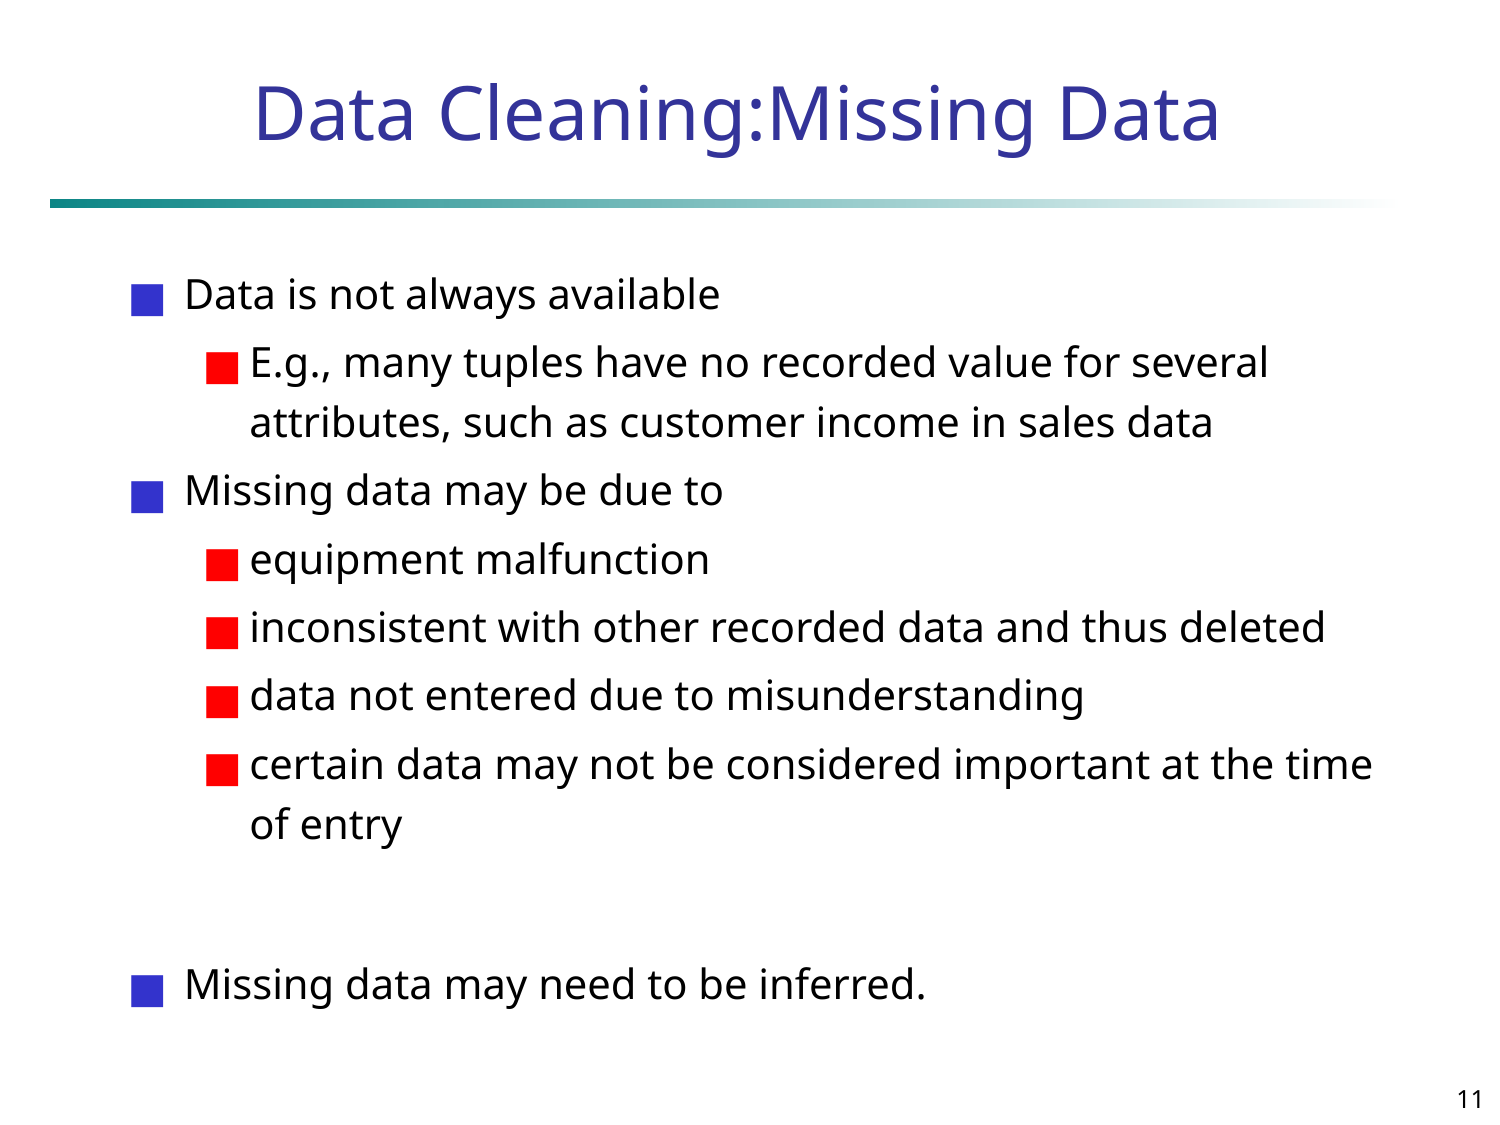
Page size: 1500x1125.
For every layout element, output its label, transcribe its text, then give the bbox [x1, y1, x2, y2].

title Data Cleaning:Missing Data [174, 50, 1300, 163]
list Data is not always available E.g., many tuples have no recorded value for several attributes, such as customer income in sales data Missing data may be due to equipment malfunction inconsistent with other recorded data and thus deleted data not entered due to misunderstanding certain data may not be considered important at the time of entry Missing data may need to be inferred. [112, 249, 1425, 1088]
text_box ‹#› [1187, 1062, 1500, 1125]
